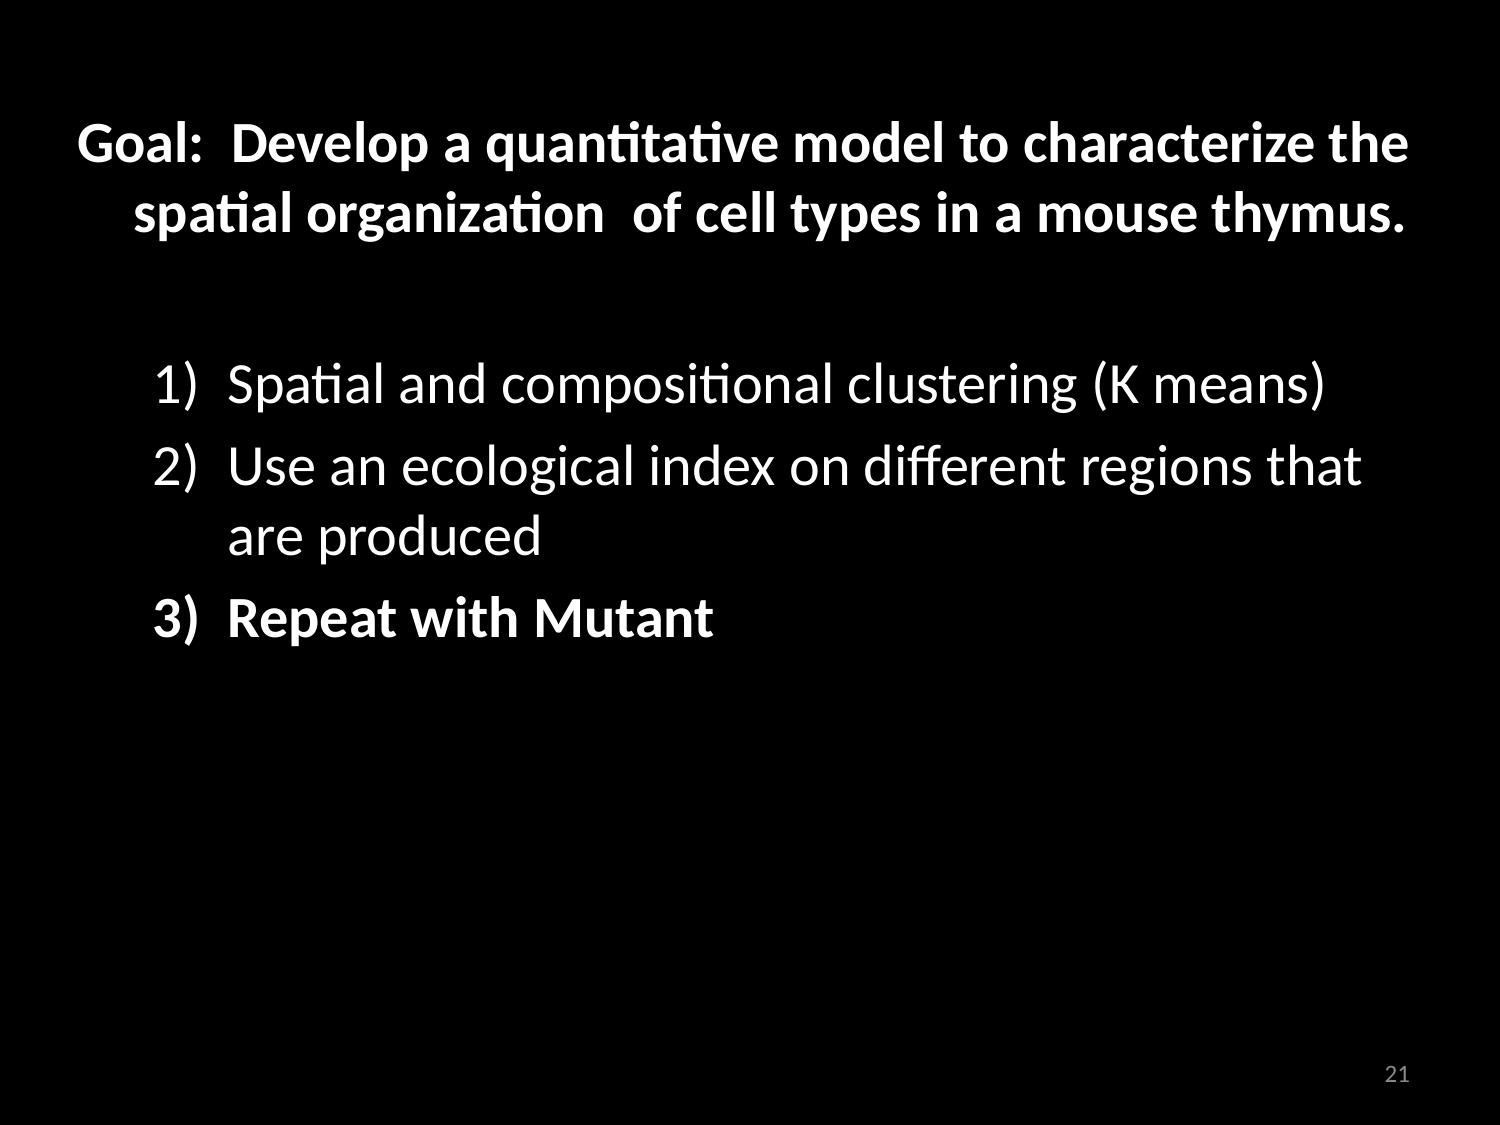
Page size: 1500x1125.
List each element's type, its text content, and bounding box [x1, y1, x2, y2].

slide_number 21 [1074, 1042, 1425, 1103]
list Goal: Develop a quantitative model to characterize the spatial organization of cell types in a mouse thymus. Spatial and compositional clustering (K means) Use an ecological index on different regions that are produced Repeat with Mutant [62, 24, 1450, 1125]
